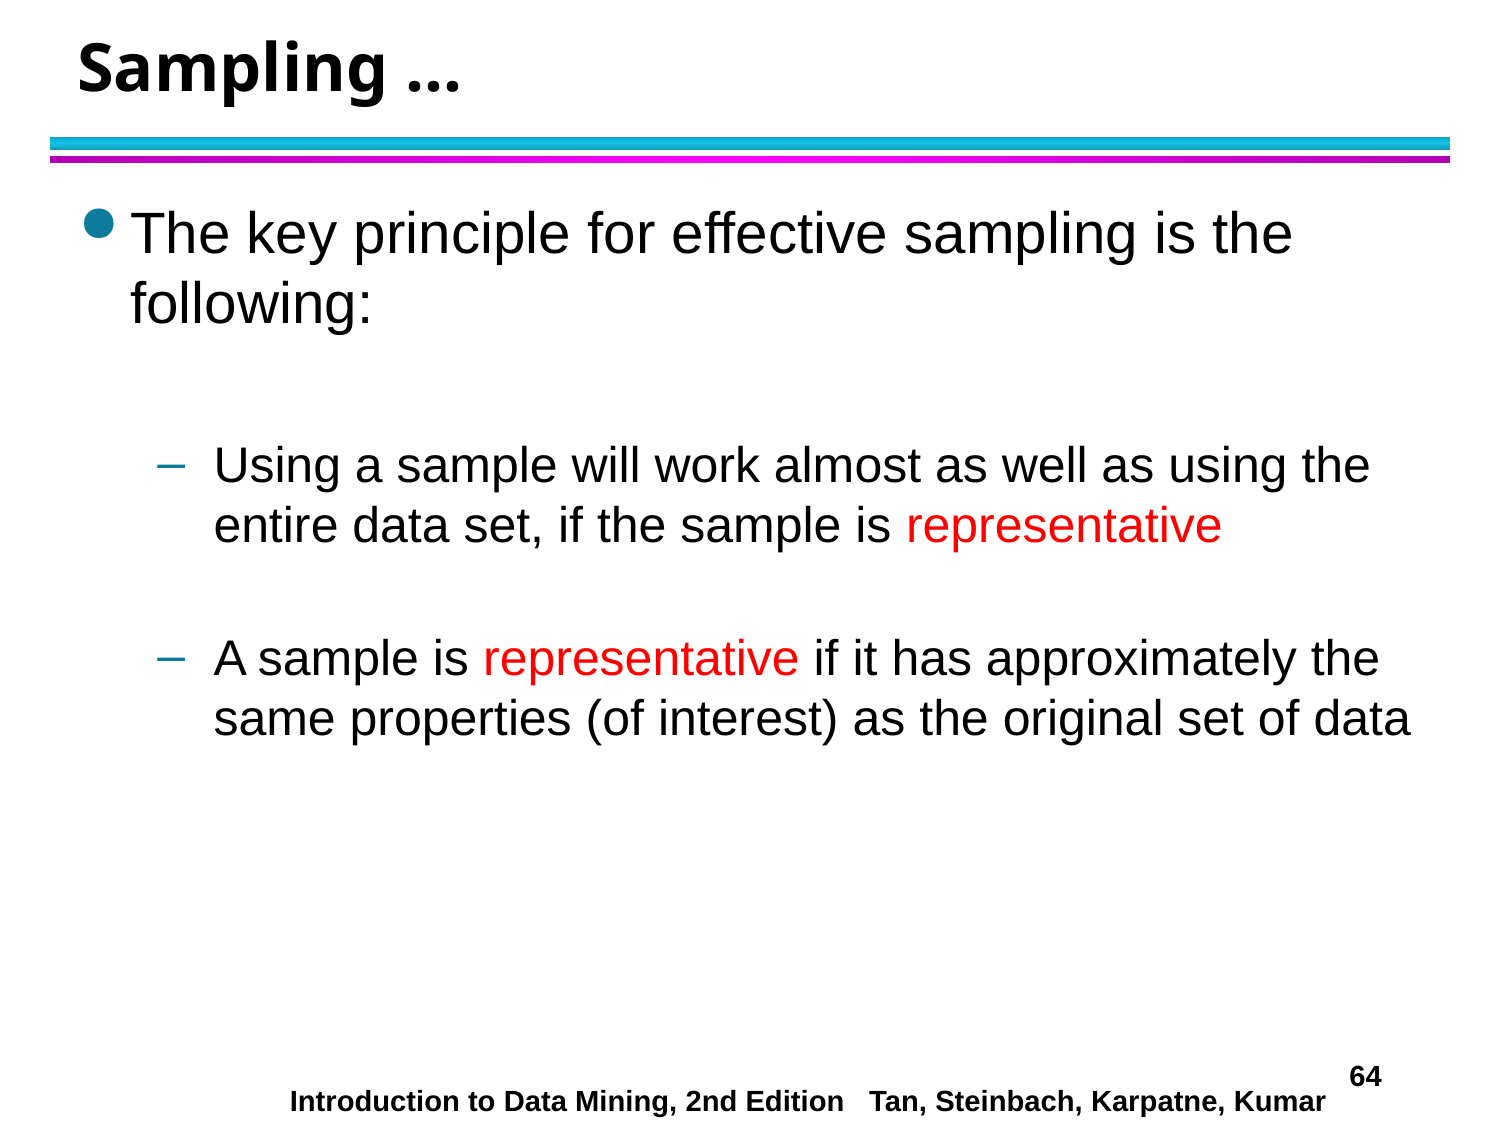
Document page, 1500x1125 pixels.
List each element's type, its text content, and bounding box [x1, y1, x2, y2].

list The key principle for effective sampling is the following: Using a sample will work almost as well as using the entire data set, if the sample is representative A sample is representative if it has approximately the same properties (of interest) as the original set of data [67, 187, 1432, 1038]
title Sampling … [62, 24, 1421, 113]
